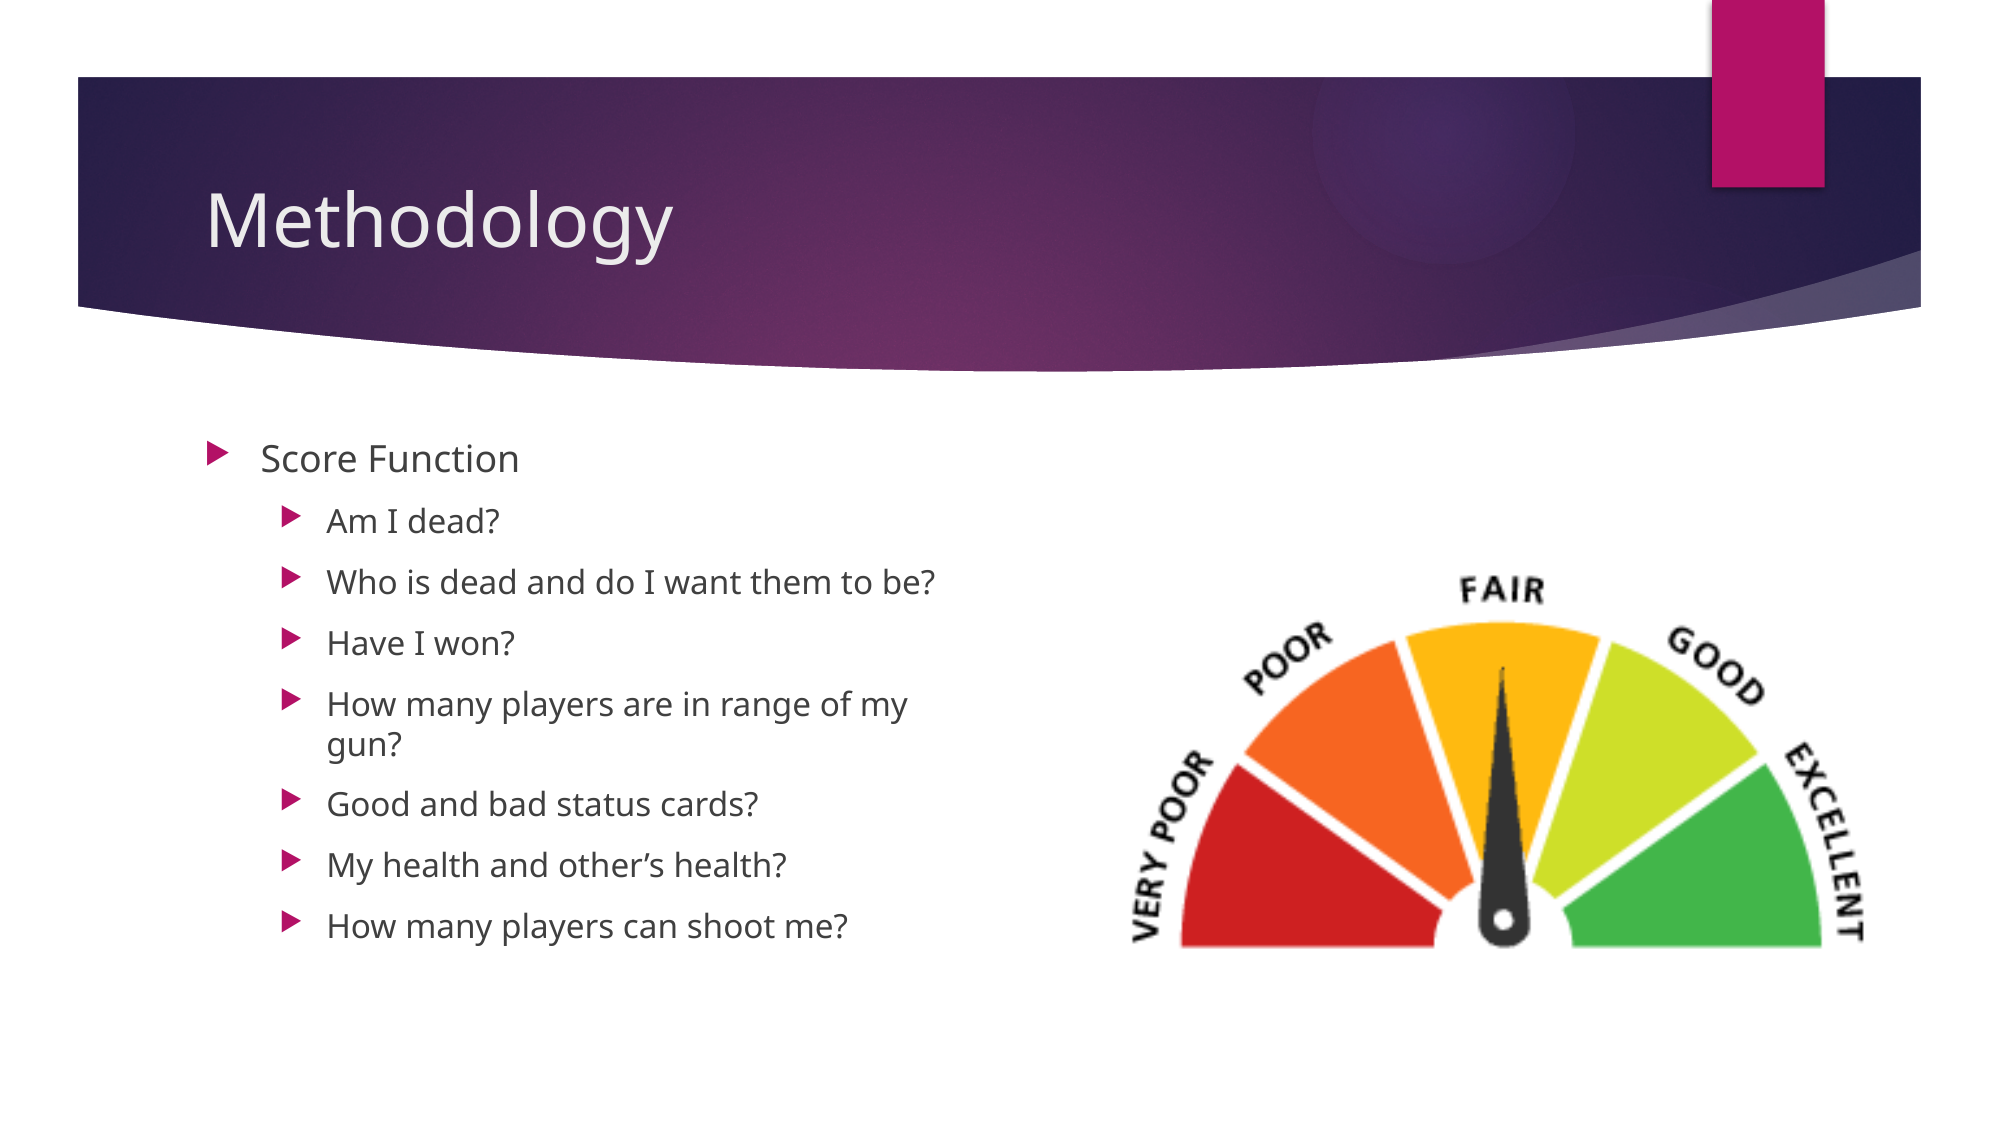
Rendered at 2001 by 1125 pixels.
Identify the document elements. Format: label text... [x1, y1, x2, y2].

title Methodology [189, 159, 1627, 276]
list Score Function Am I dead? Who is dead and do I want them to be? Have I won? How many players are in range of my gun? Good and bad status cards? My health and other’s health? How many players can shoot me? [189, 427, 1002, 988]
picture [1110, 543, 1895, 988]
